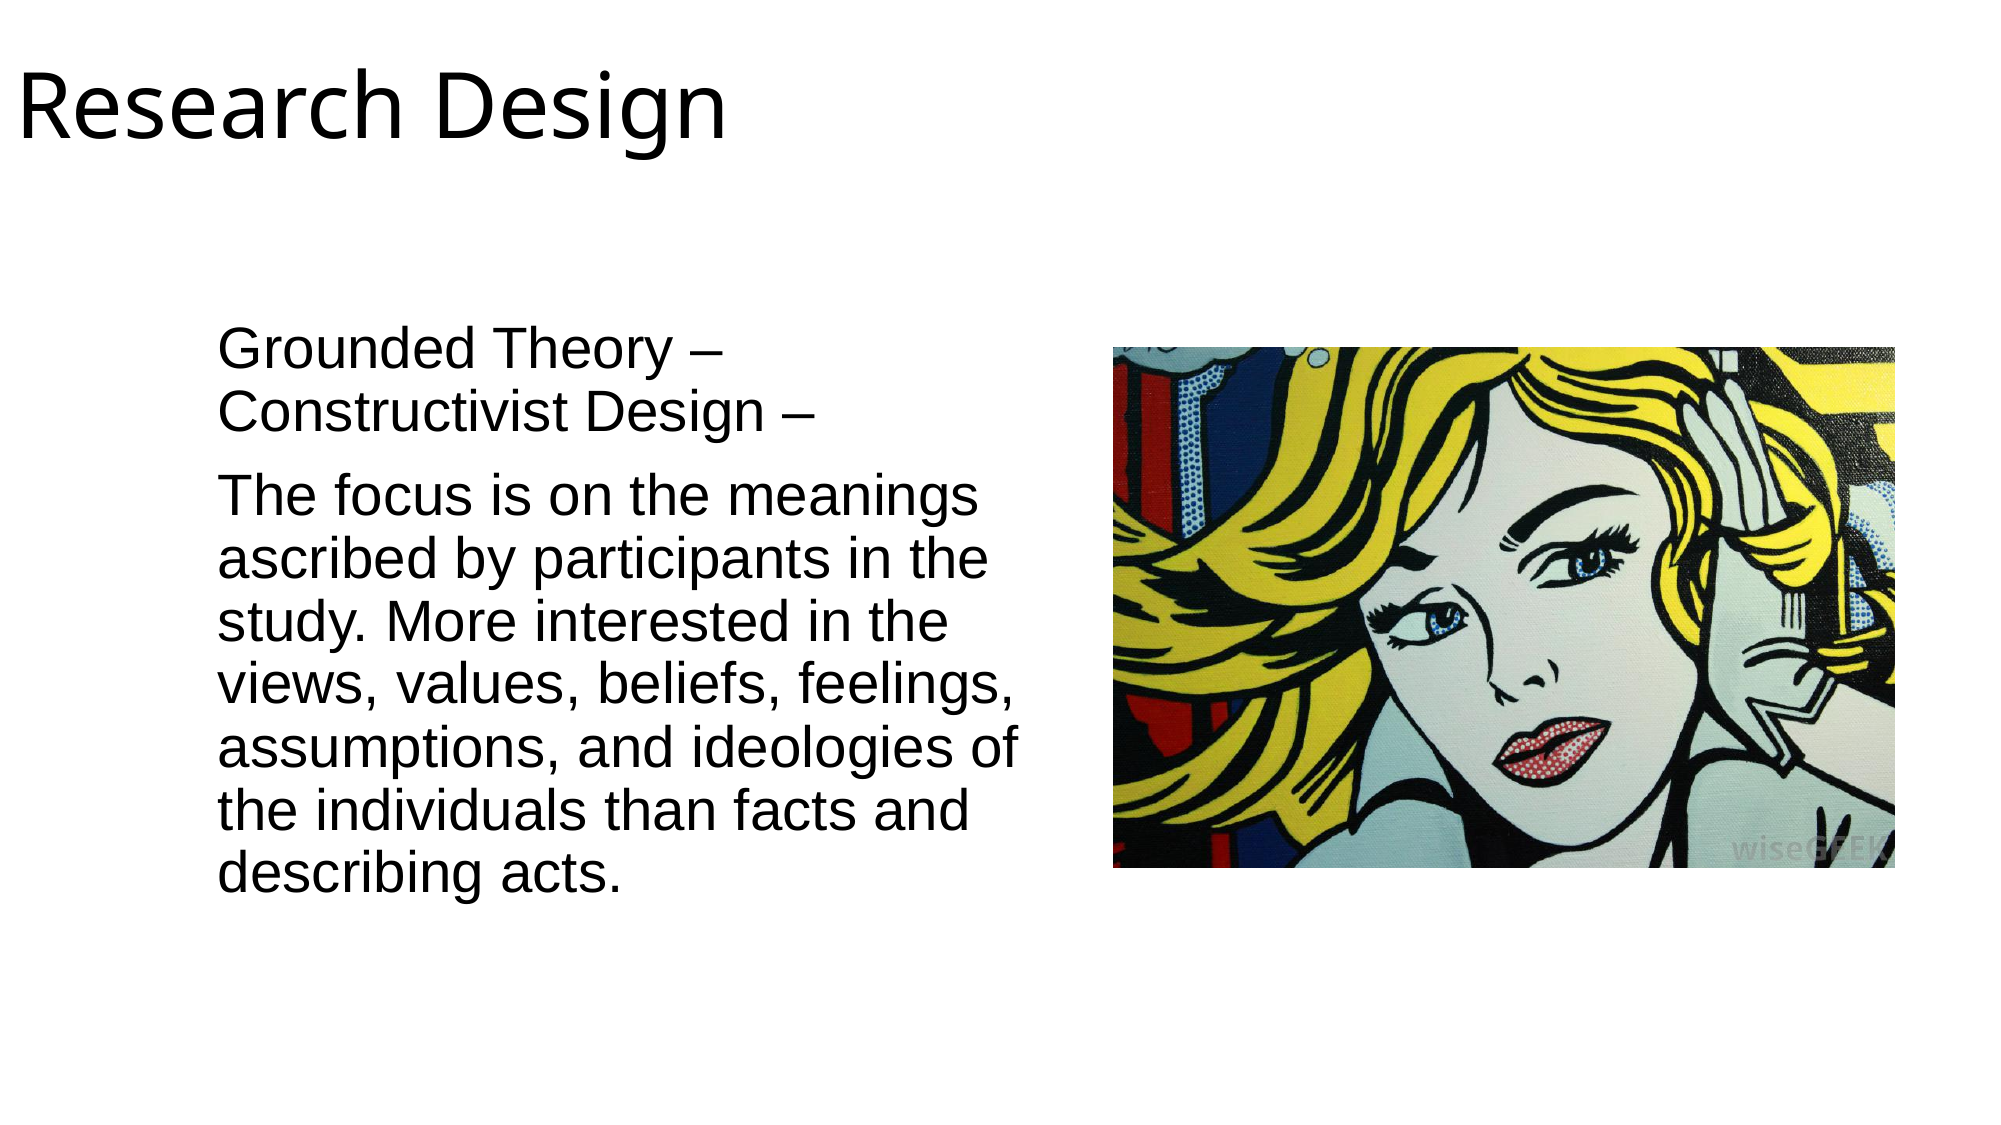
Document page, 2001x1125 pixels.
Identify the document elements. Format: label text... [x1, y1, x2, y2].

list Grounded Theory – Constructivist Design – The focus is on the meanings ascribed by participants in the study. More interested in the views, values, beliefs, feelings, assumptions, and ideologies of the individuals than facts and describing acts. [165, 310, 1098, 1030]
picture [1113, 347, 1895, 868]
title Research Design [0, 0, 1482, 218]
